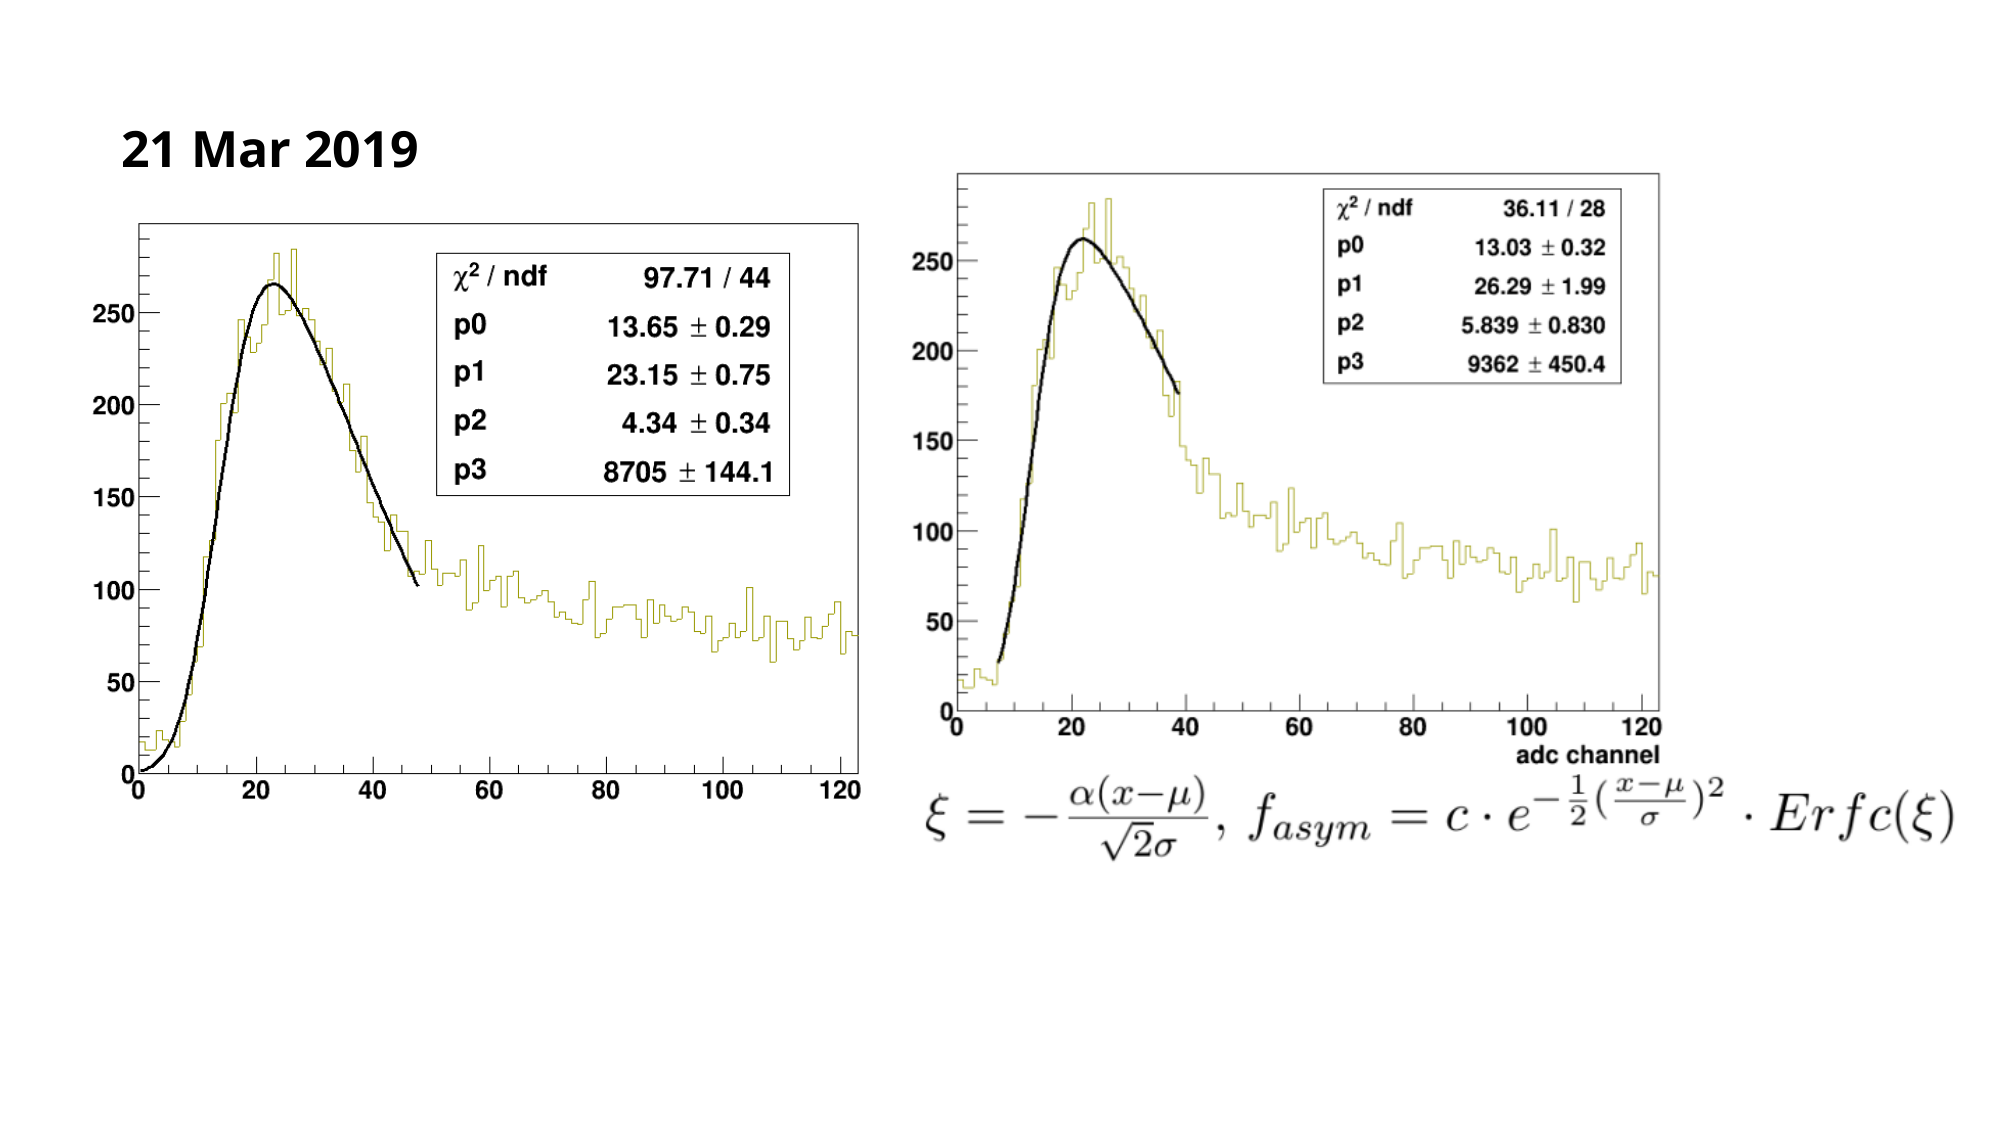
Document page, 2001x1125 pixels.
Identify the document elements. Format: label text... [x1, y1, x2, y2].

picture [74, 214, 875, 815]
title 21 Mar 2019 [106, 42, 1832, 260]
picture [890, 162, 1960, 868]
